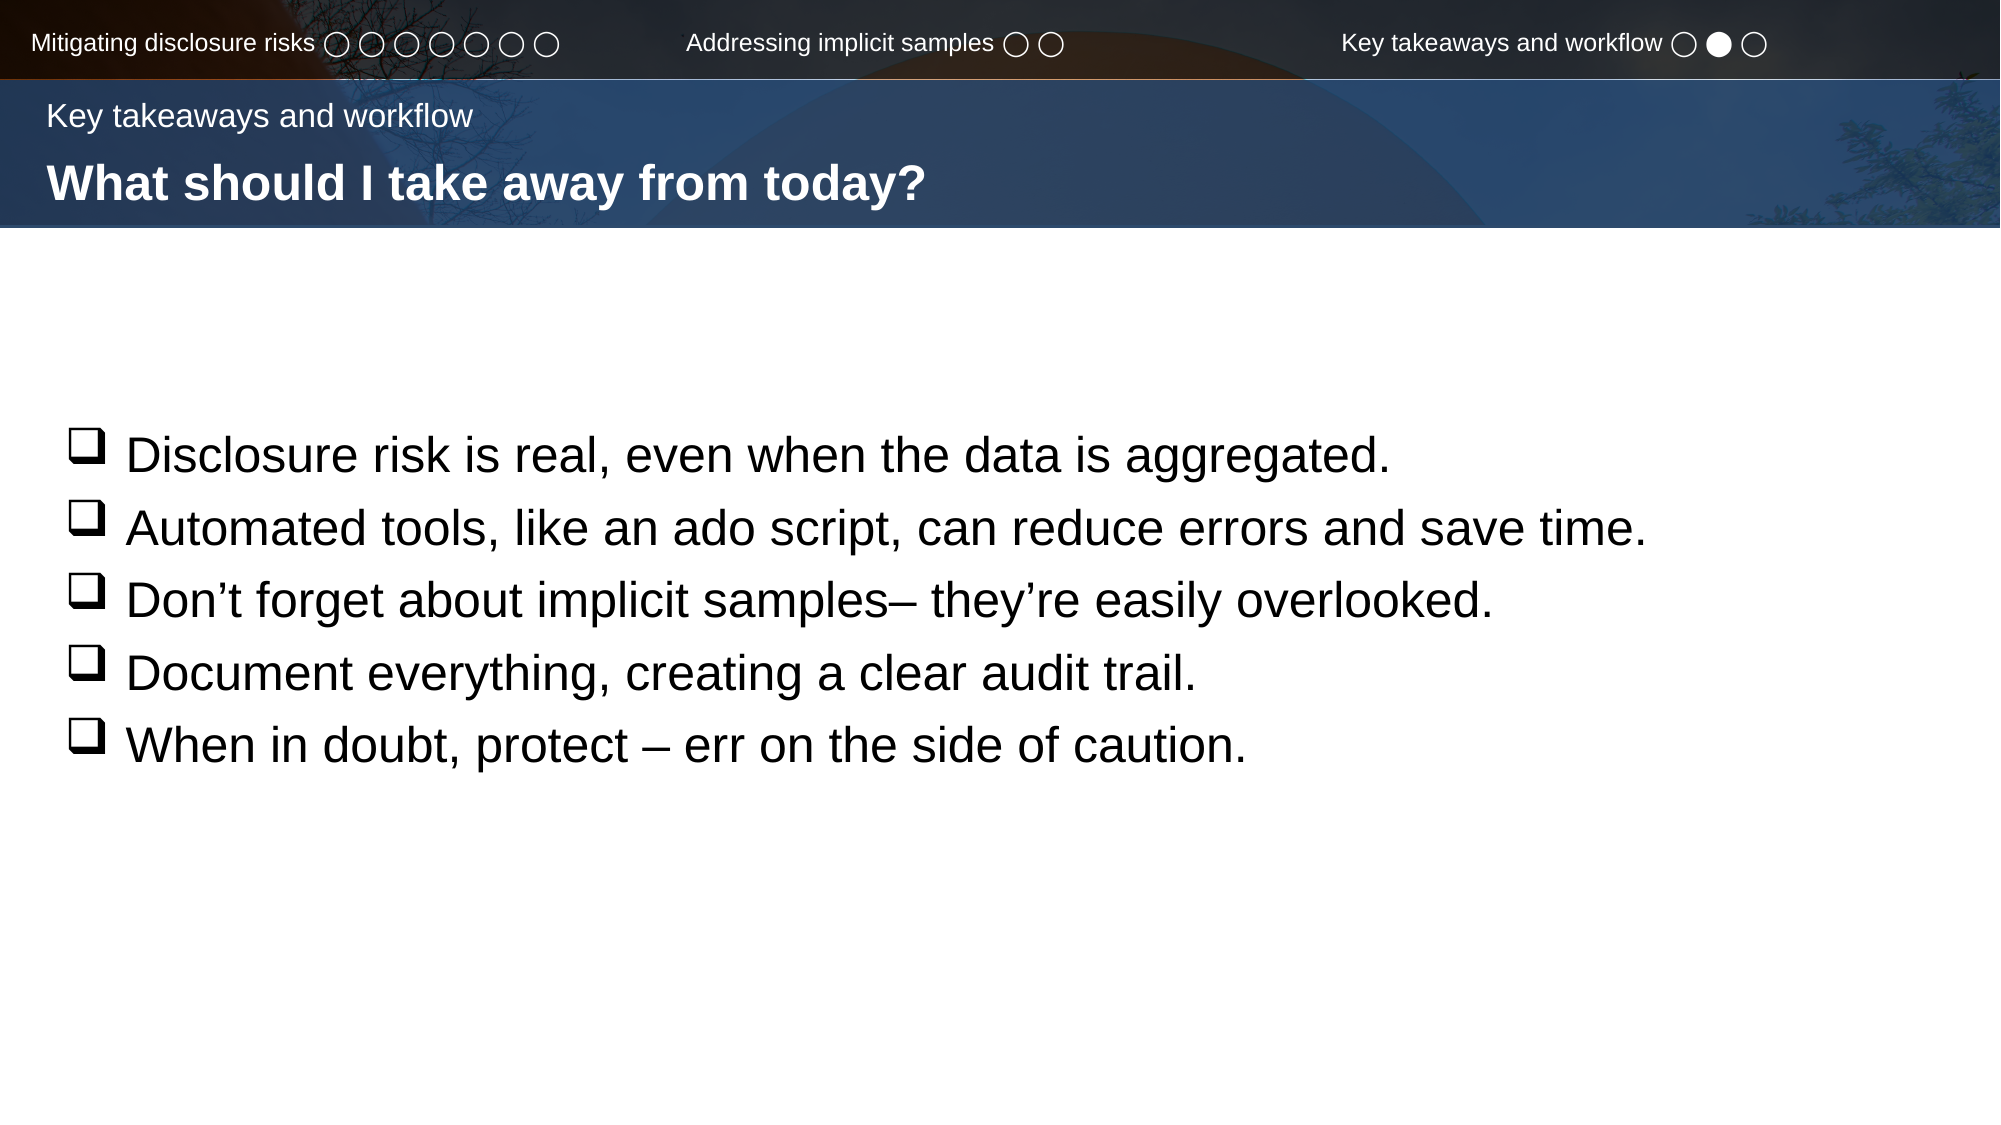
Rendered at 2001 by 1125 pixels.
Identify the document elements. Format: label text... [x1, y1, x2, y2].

text_box [0, 225, 2000, 230]
text_box Disclosure risk is real, even when the data is aggregated. Automated tools, like an ado script, can reduce errors and save time. Don’t forget about implicit samples– they’re easily overlooked. Document everything, creating a clear audit trail. When in doubt, protect – err on the side of caution. [50, 415, 1665, 780]
picture [0, 0, 2000, 225]
